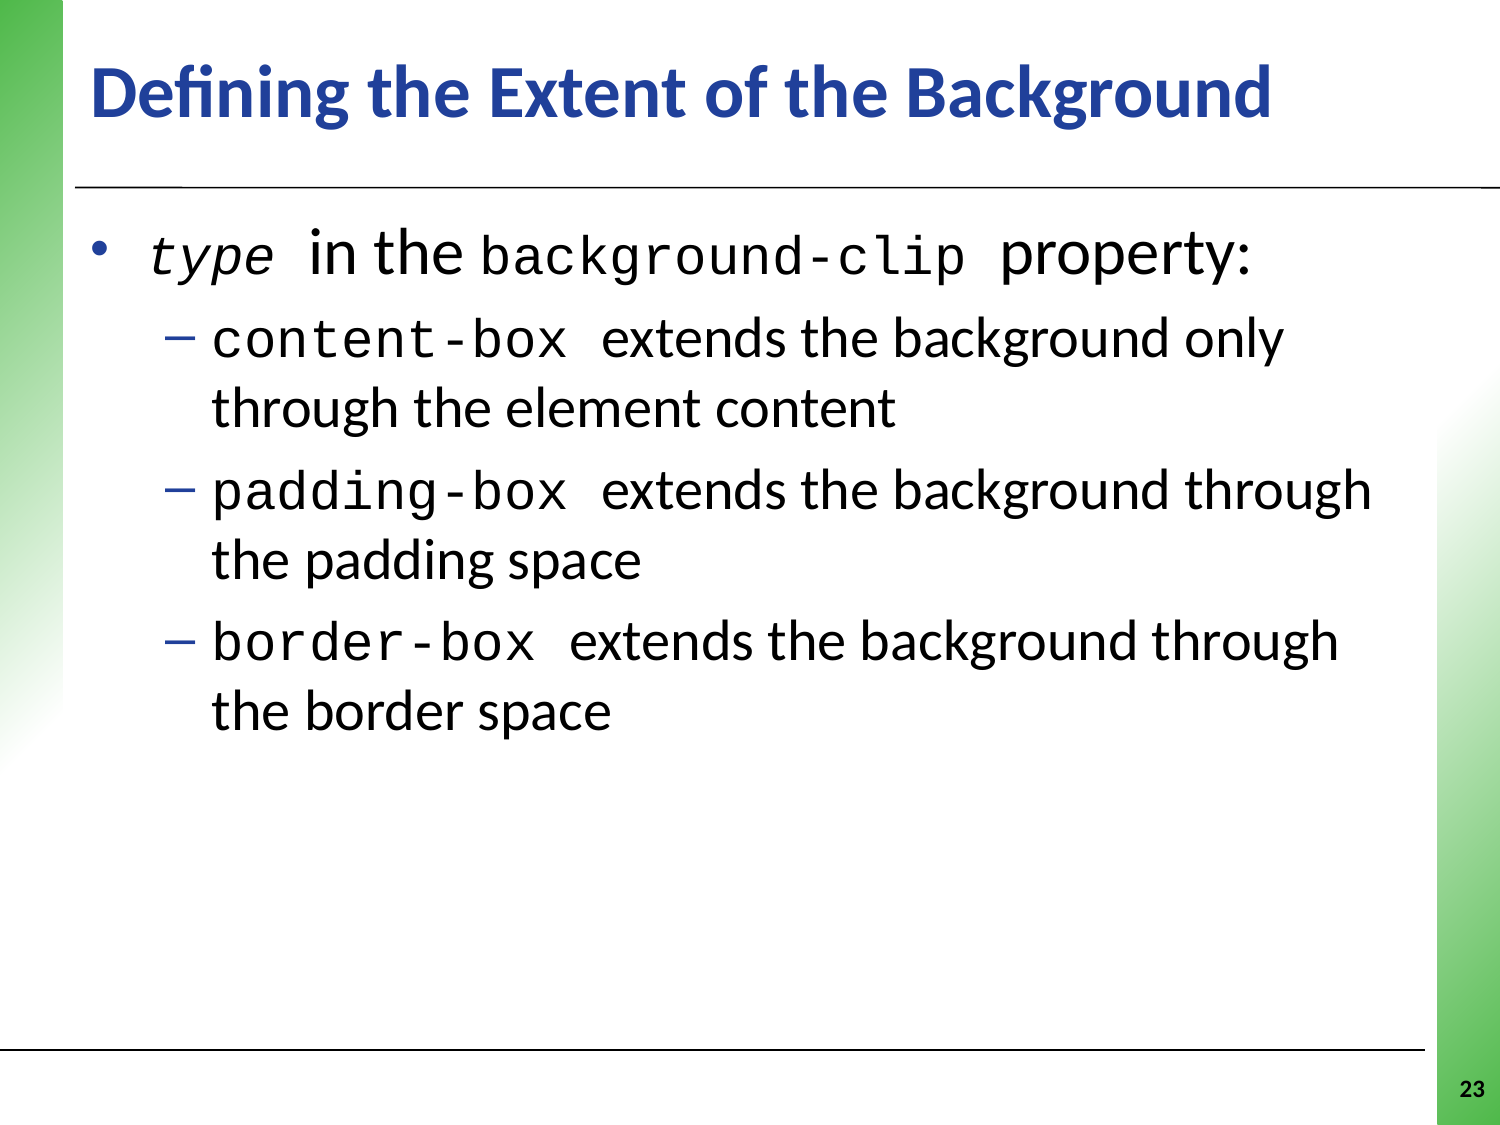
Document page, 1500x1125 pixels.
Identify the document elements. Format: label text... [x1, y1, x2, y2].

list type in the background-clip property: content-box extends the background only through the element content padding-box extends the background through the padding space border-box extends the background through the border space [74, 199, 1438, 1006]
slide_number 23 [1412, 1050, 1500, 1125]
title Defining the Extent of the Background [74, 24, 1338, 151]
